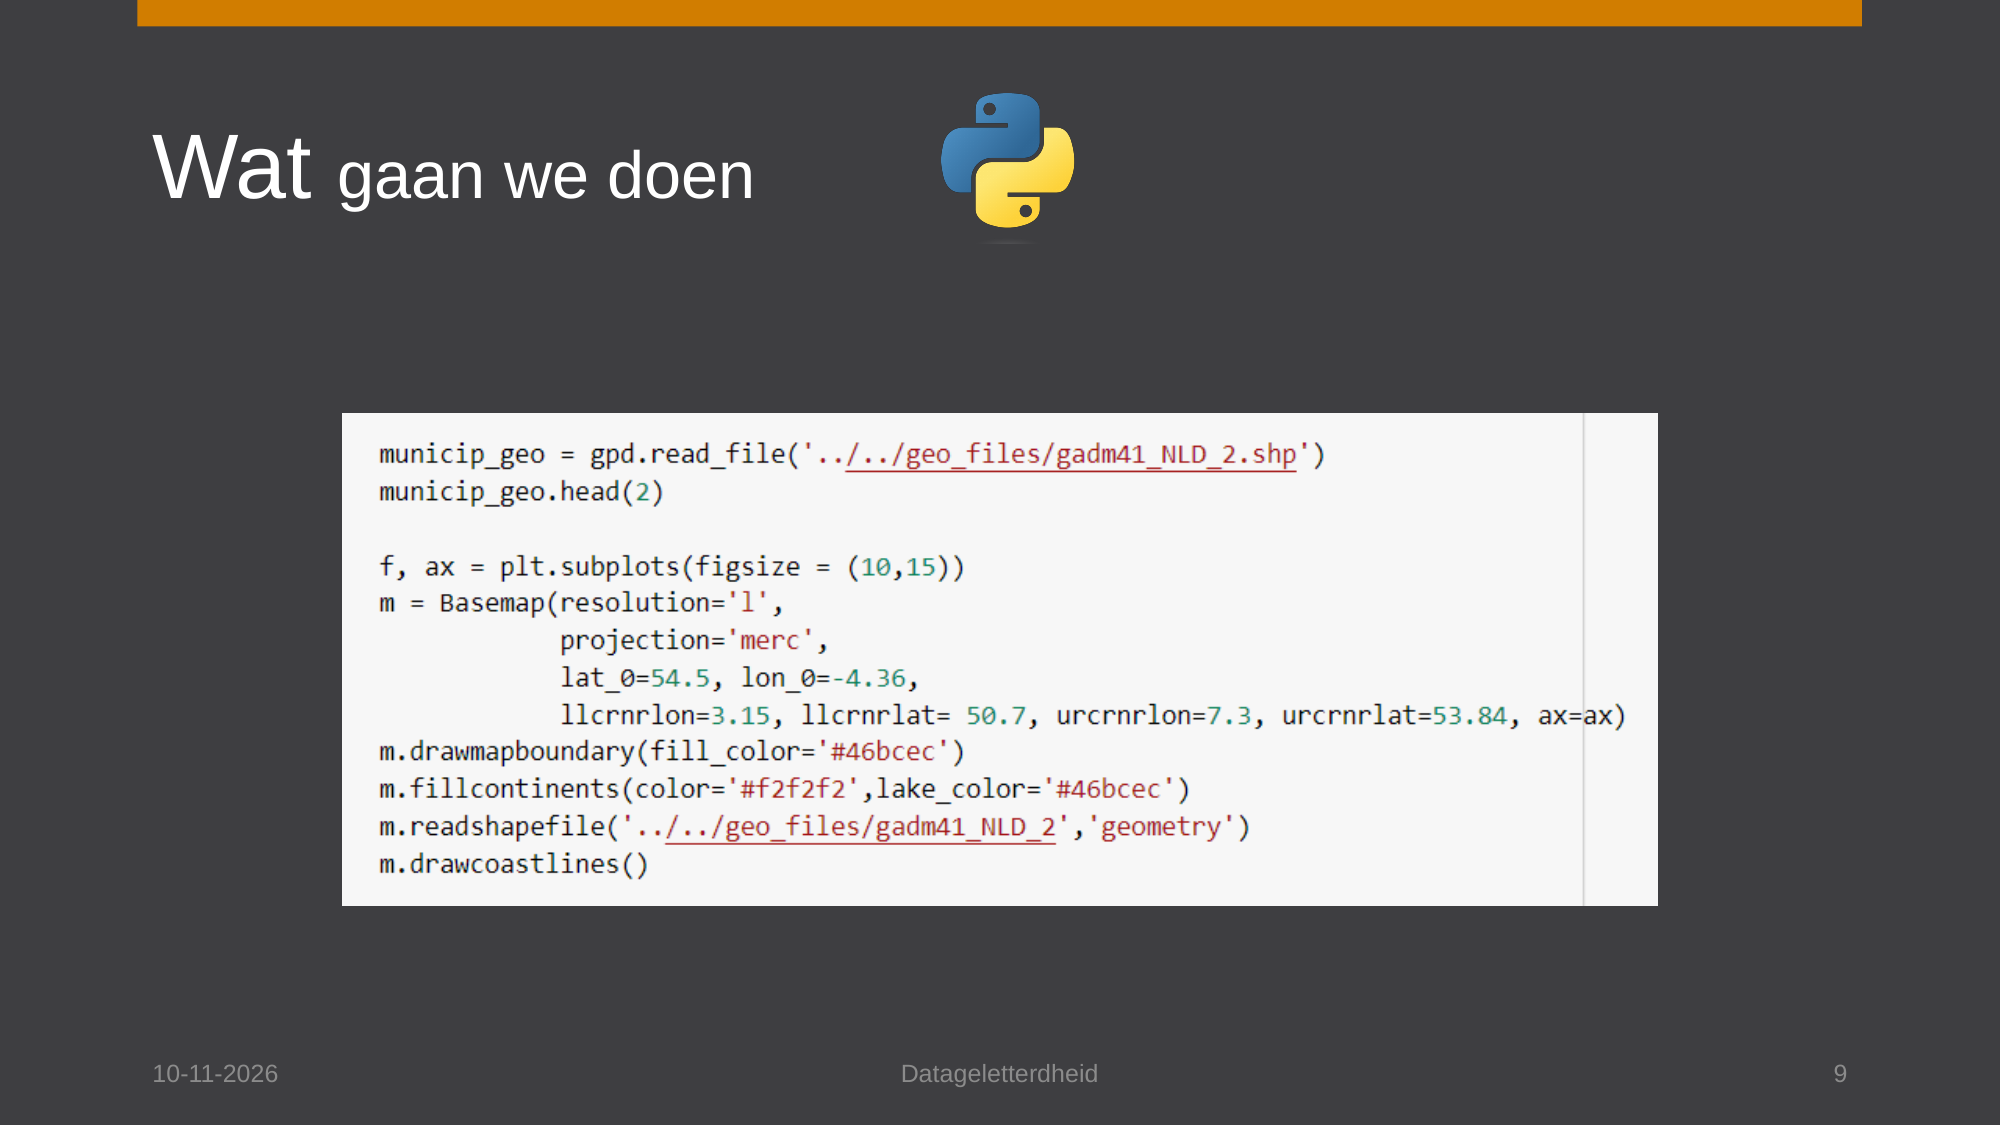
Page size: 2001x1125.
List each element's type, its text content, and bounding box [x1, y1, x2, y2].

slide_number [137, 1042, 588, 1103]
picture [941, 93, 1079, 244]
title Wat gaan we doen [137, 59, 1863, 278]
slide_number 9 [1412, 1042, 1863, 1103]
footer Datageletterdheid [662, 1042, 1338, 1103]
picture [342, 413, 1658, 906]
